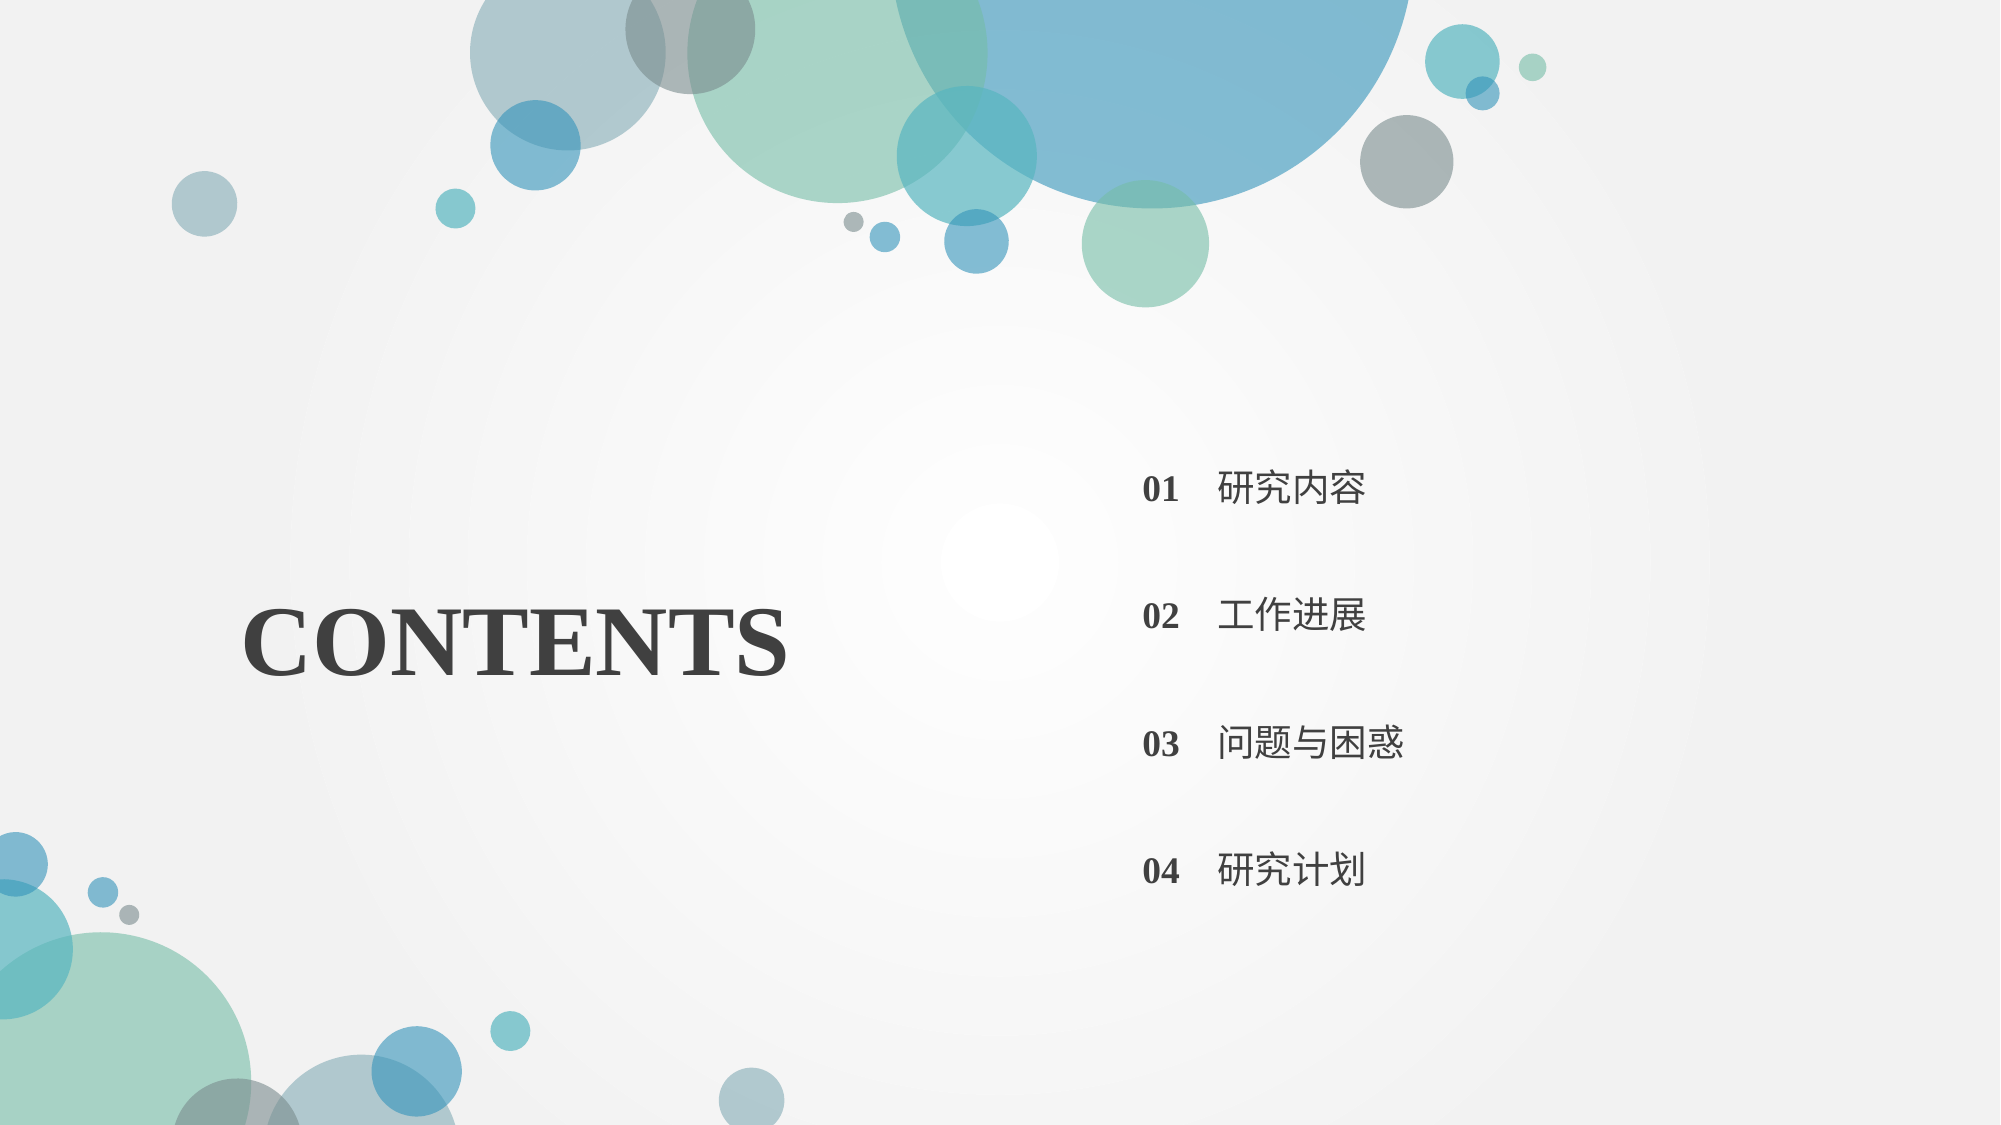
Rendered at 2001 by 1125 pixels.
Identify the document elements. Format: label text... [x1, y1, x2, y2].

list 01 研究内容 [1127, 443, 1643, 499]
list CONTENTS [225, 581, 834, 702]
list 02 工作进展 [1127, 570, 1643, 626]
list 04 研究计划 [1127, 825, 1643, 881]
list 03 问题与困惑 [1127, 697, 1643, 754]
